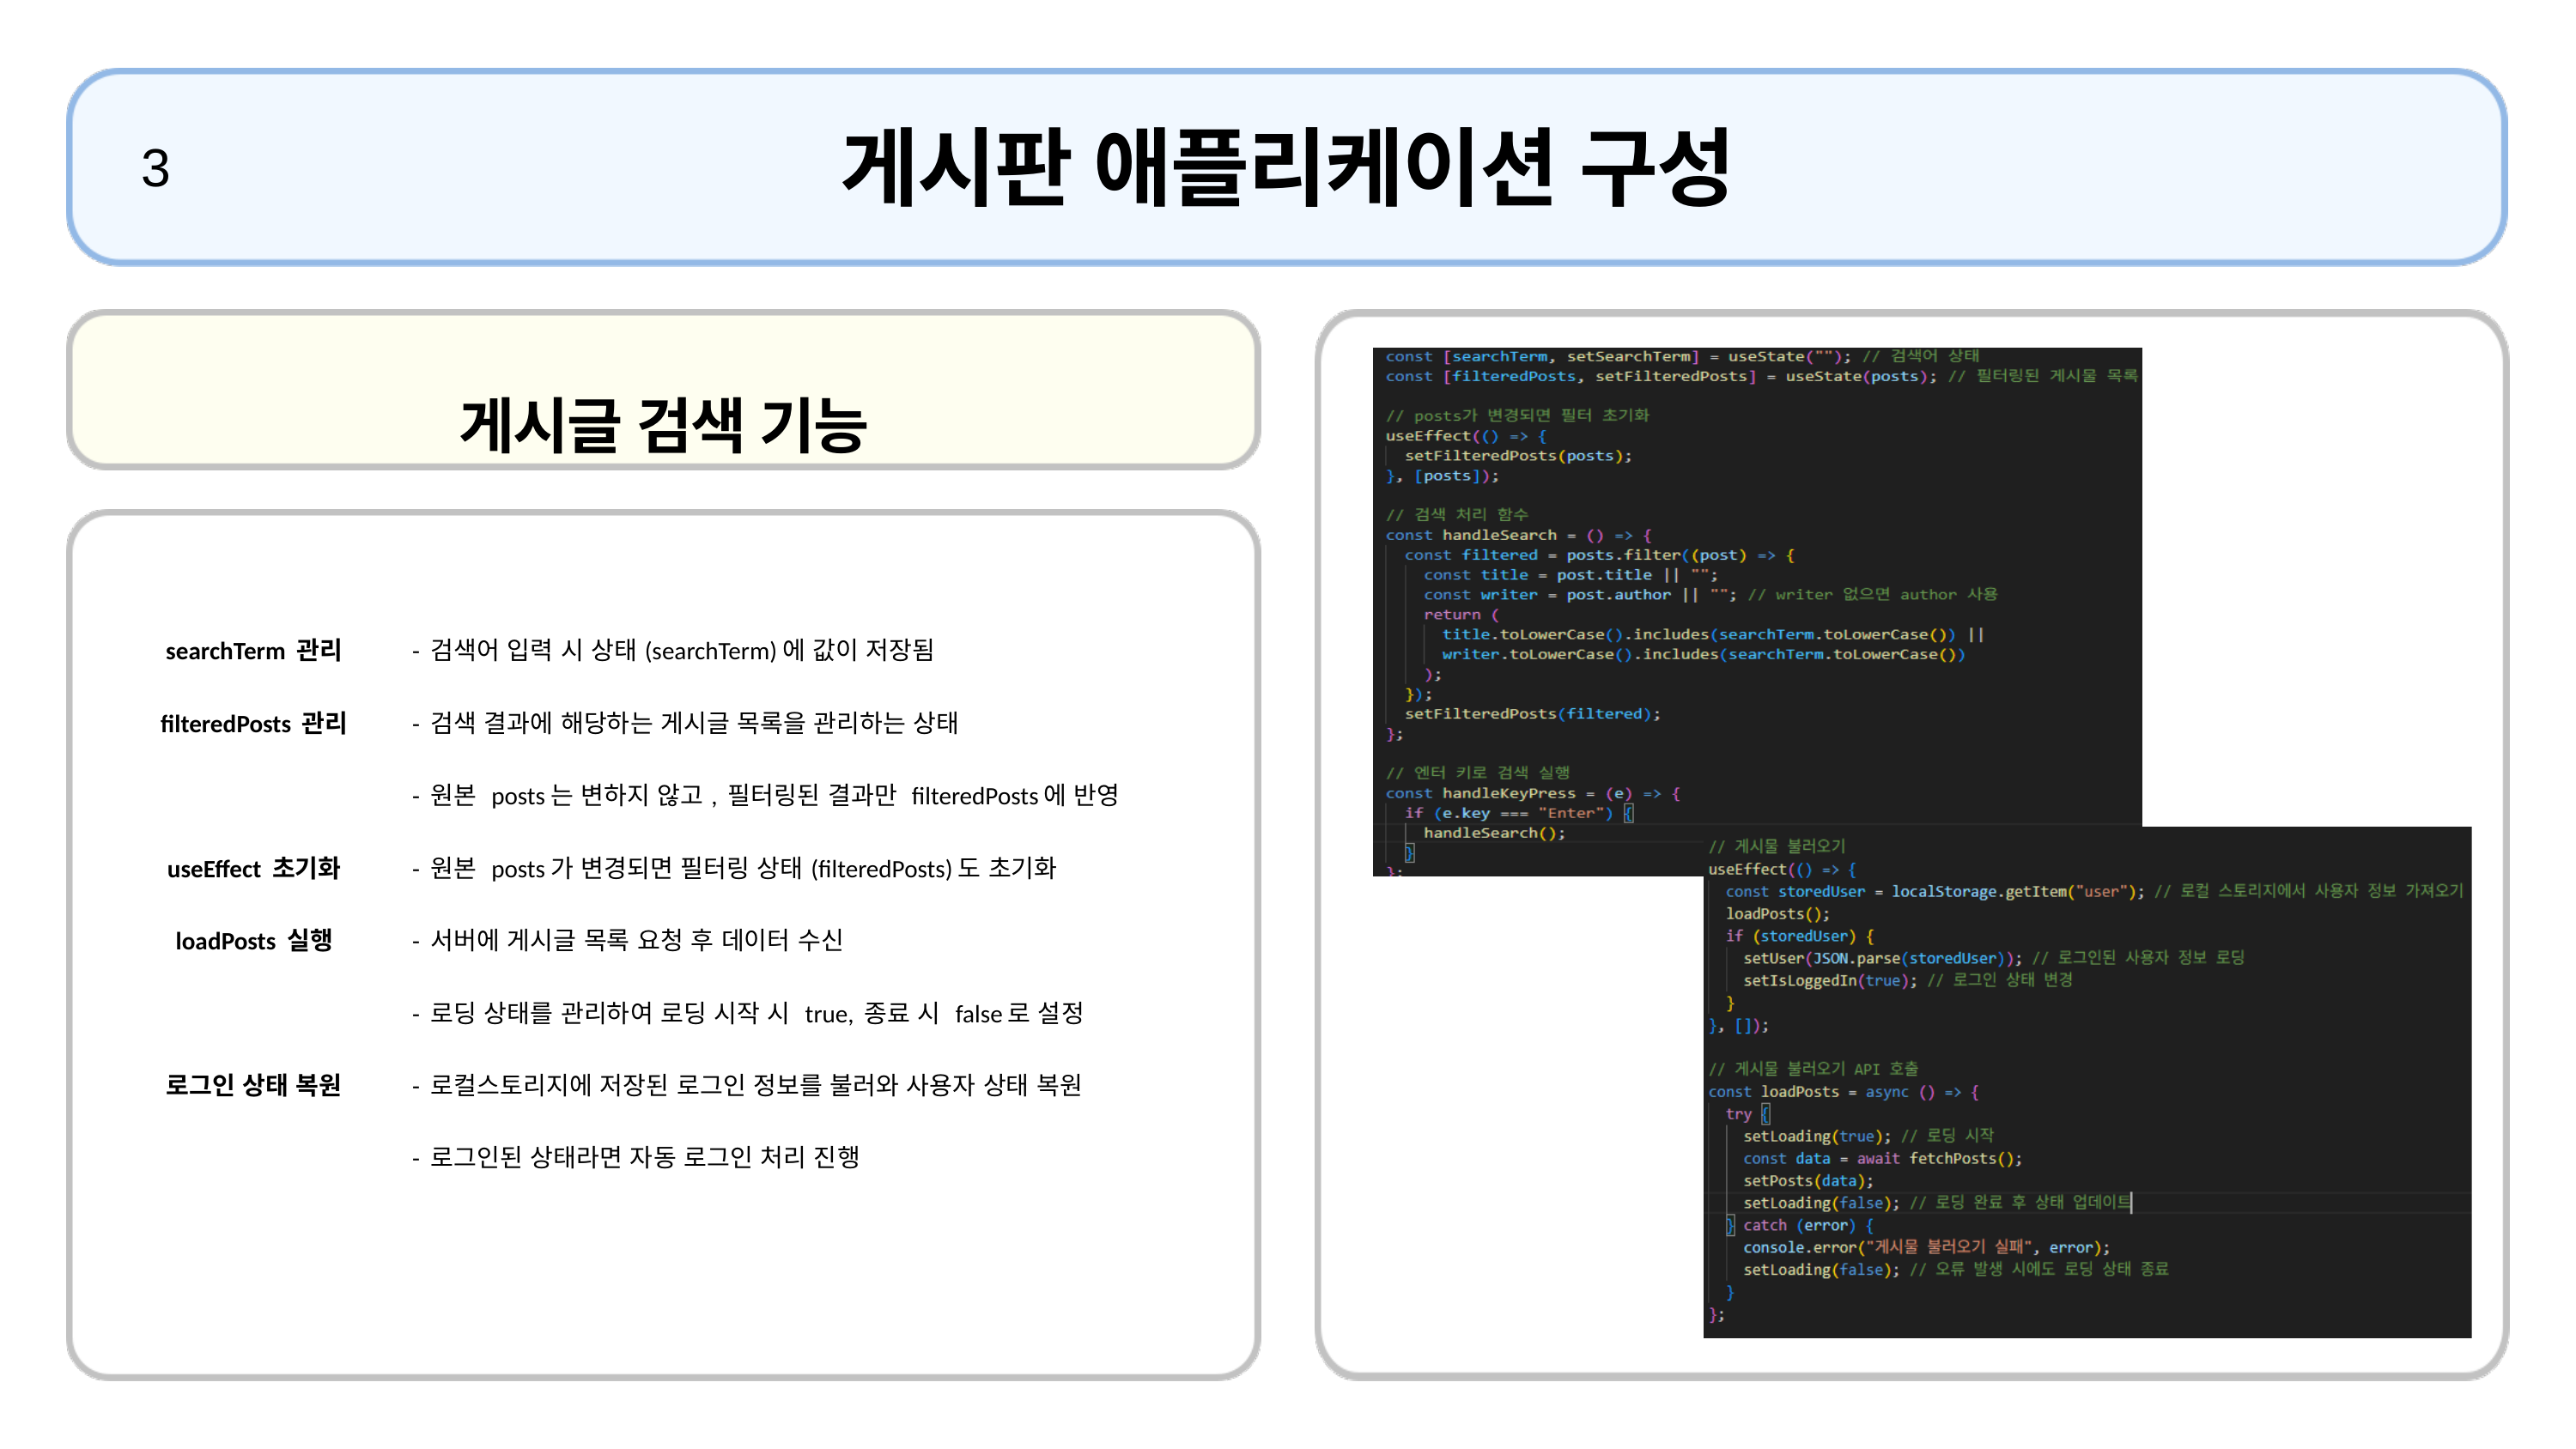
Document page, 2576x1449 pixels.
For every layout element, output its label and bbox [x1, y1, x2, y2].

picture [65, 67, 2508, 267]
picture [1314, 309, 2511, 1381]
picture [65, 309, 1261, 471]
picture [65, 509, 1261, 1381]
